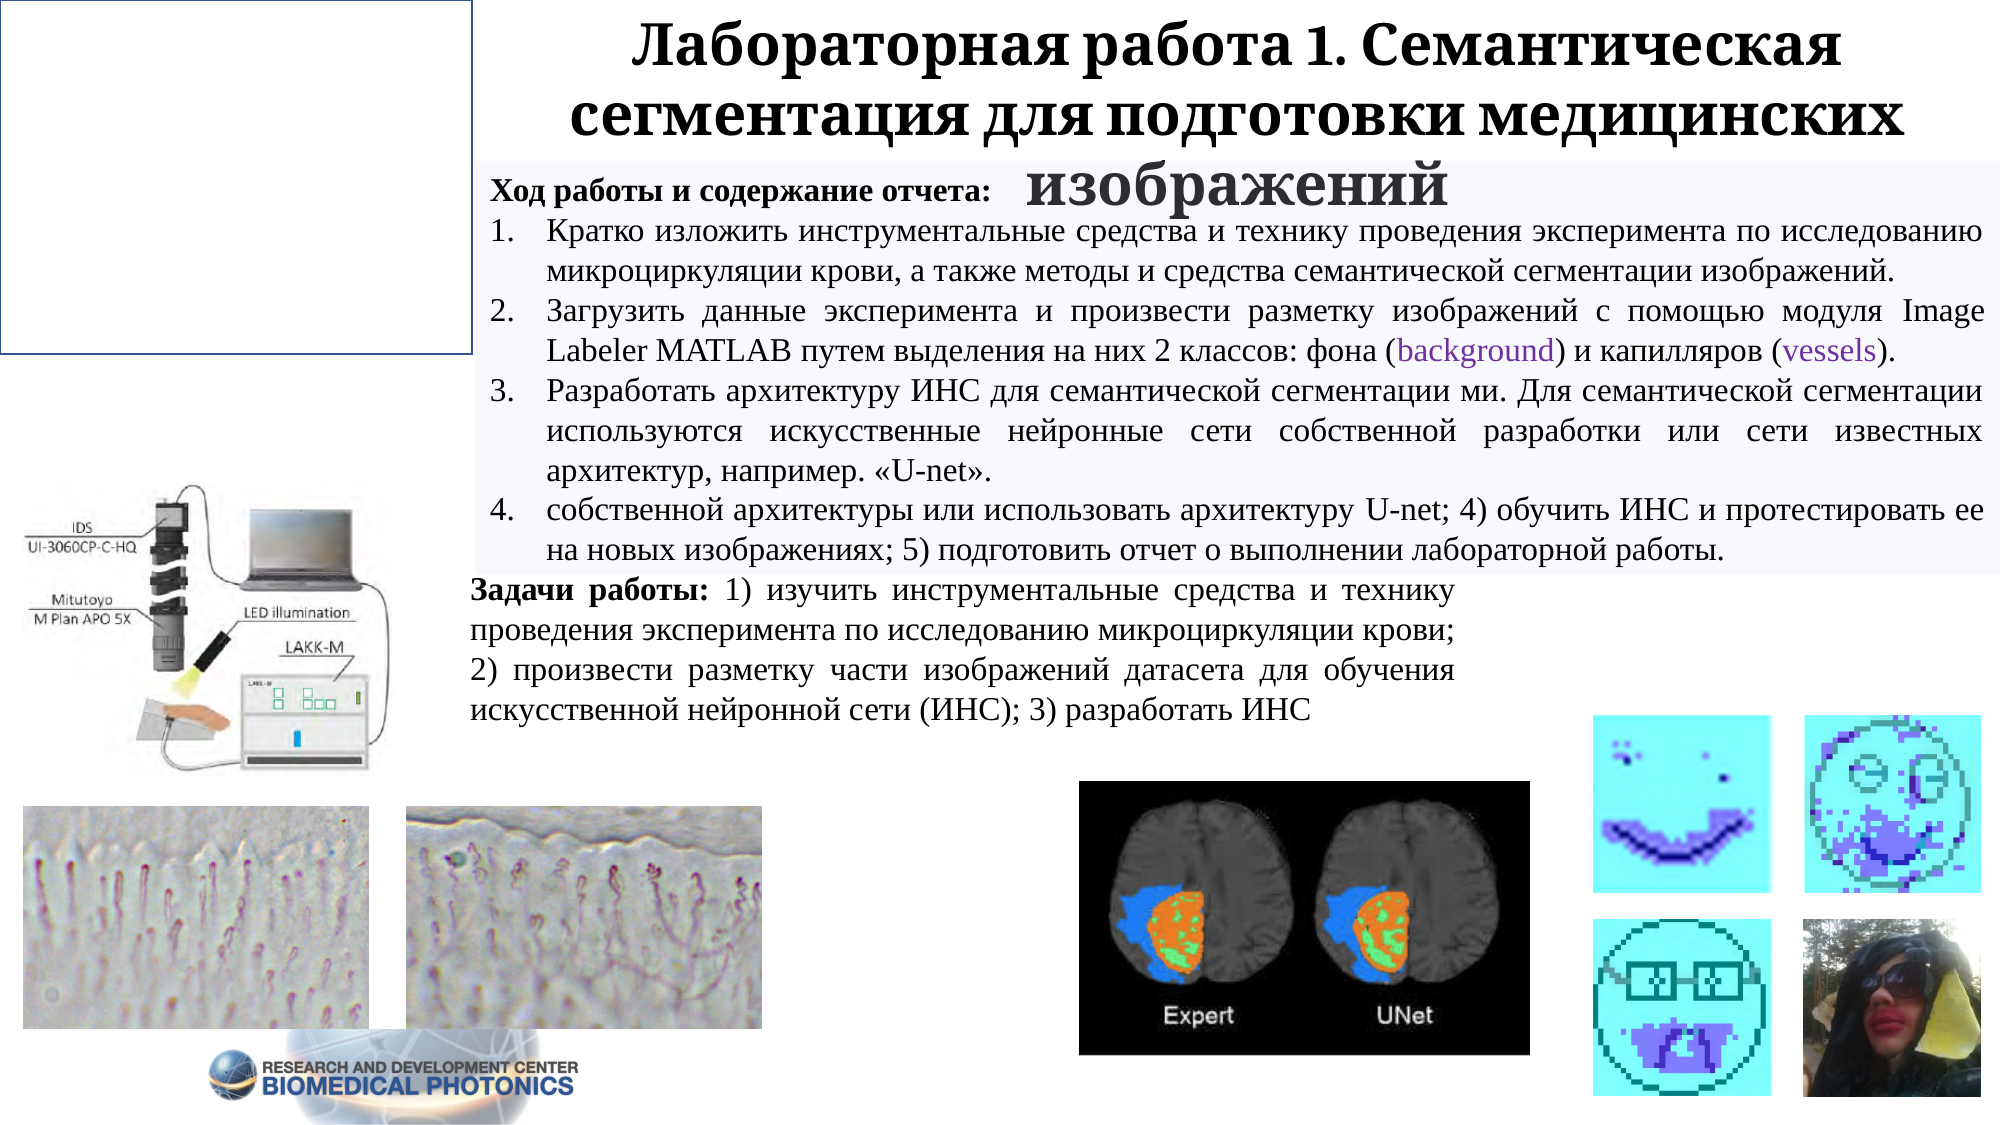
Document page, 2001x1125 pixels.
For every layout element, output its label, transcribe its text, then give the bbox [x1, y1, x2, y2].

picture [1592, 919, 1772, 1097]
text_box Ход работы и содержание отчета: Кратко изложить инструментальные средства и технику проведения эксперимента по исследованию микроциркуляции крови, а также методы и средства семантической сегментации изображений. Загрузить данные эксперимента и произвести разметку изображений с помощью модуля Image Labeler MATLAB путем выделения на них 2 классов: фона (background) и капилляров (vessels). Разработать архитектуру ИНС для семантической сегментации ми. Для семантической сегментации используются искусственные нейронные сети собственной разработки или сети известных архитектур, например. «U-net». собственной архитектуры или использовать архитектуру U-net; 4) обучить ИНС и протестировать ее на новых изображениях; 5) подготовить отчет о выполнении лабораторной работы. [475, 160, 2000, 575]
picture [1079, 781, 1530, 1057]
text_box Лабораторная работа 1. Семантическая сегментация для подготовки медицинских изображений [475, 0, 2000, 160]
picture [1803, 919, 1981, 1097]
picture [19, 803, 765, 1125]
picture [21, 481, 393, 776]
picture [1804, 714, 1981, 893]
picture [1592, 715, 1773, 893]
text_box Задачи работы: 1) изучить инструментальные средства и технику проведения эксперимента по исследованию микроциркуляции крови; 2) произвести разметку части изображений датасета для обучения искусственной нейронной сети (ИНС); 3) разработать ИНС [455, 519, 1472, 735]
